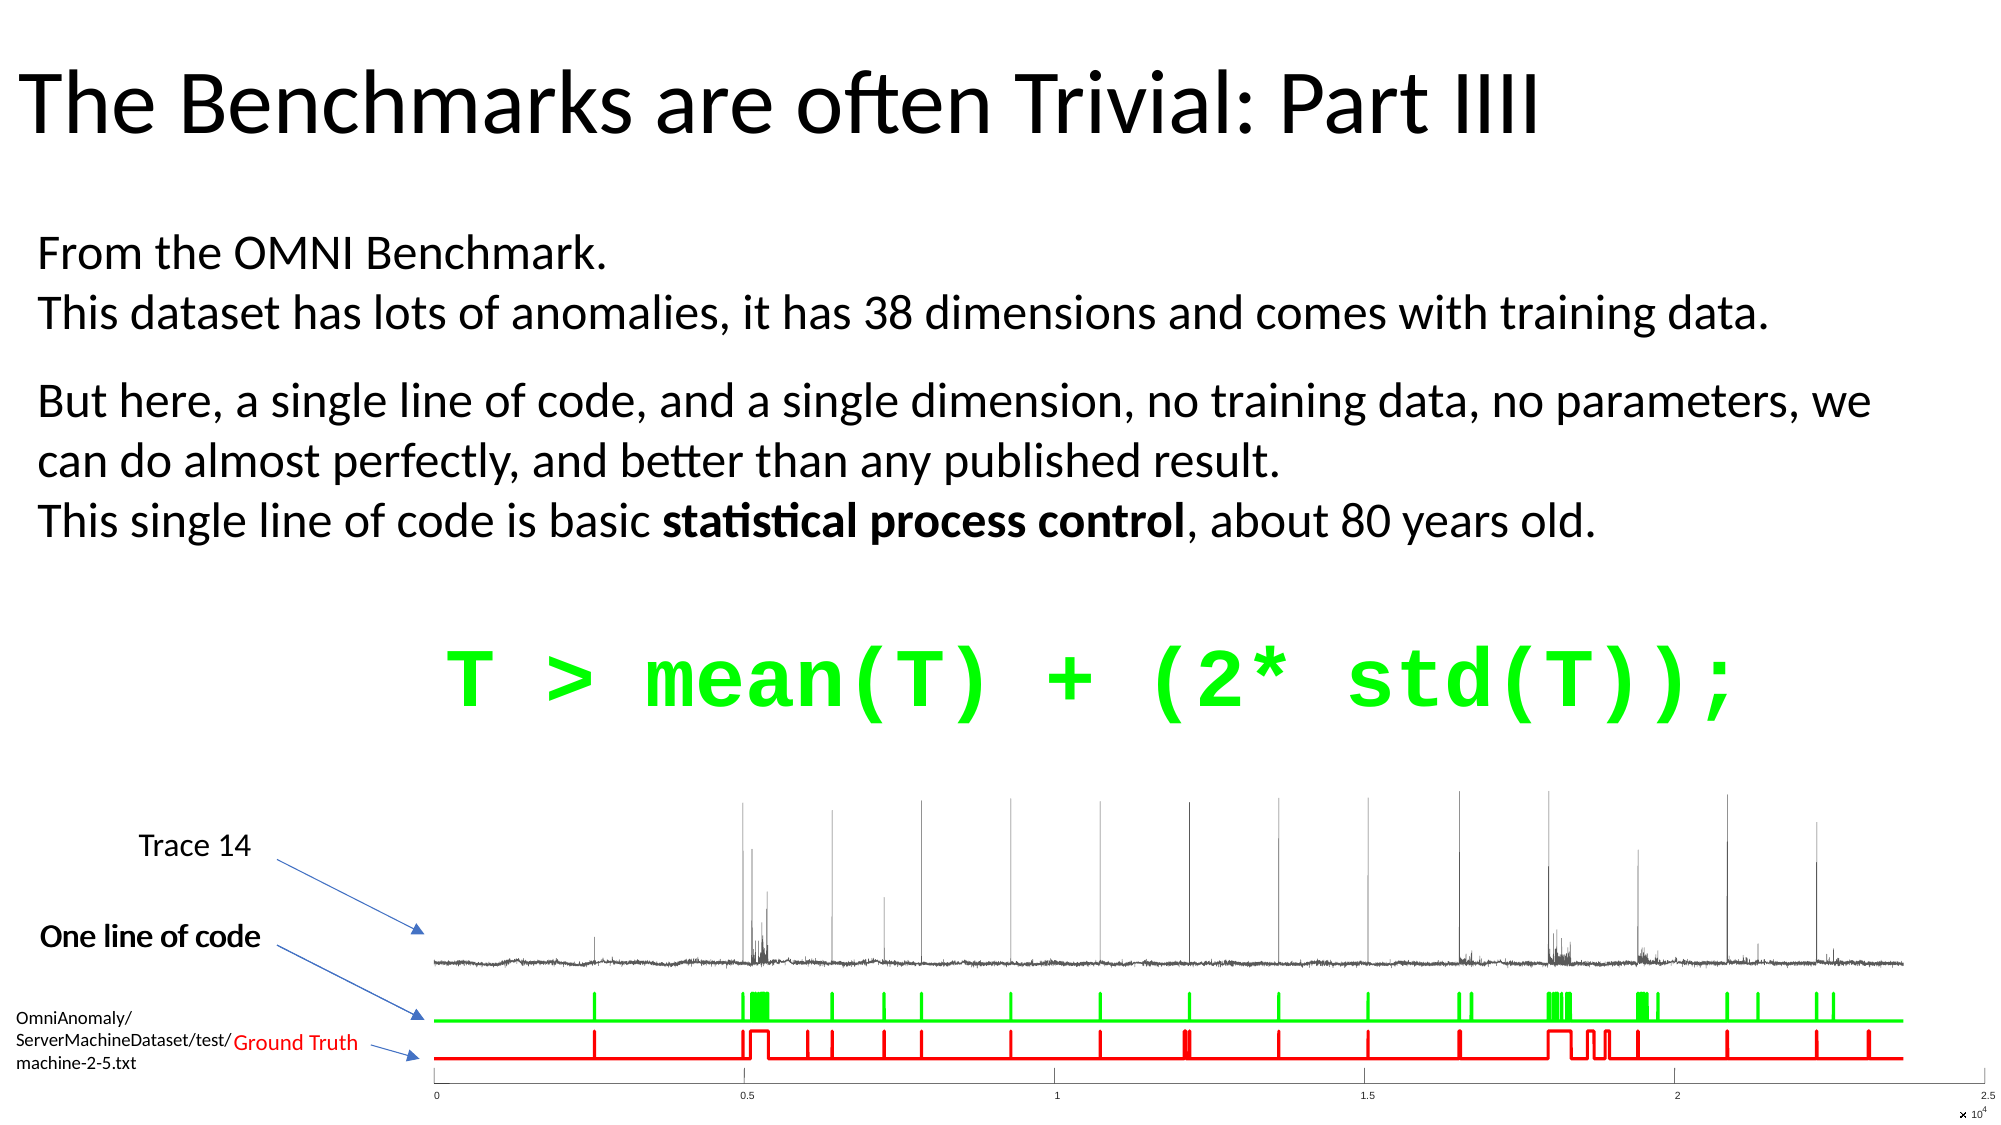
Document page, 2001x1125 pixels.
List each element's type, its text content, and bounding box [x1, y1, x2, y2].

text_box From the OMNI Benchmark. This dataset has lots of anomalies, it has 38 dimensions and comes with training data. But here, a single line of code, and a single dimension, no training data, no parameters, we can do almost perfectly, and better than any published result. This single line of code is basic statistical process control, about 80 years old. [22, 212, 1961, 555]
text_box Ground Truth [277, 1020, 575, 1063]
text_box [276, 859, 425, 935]
text_box 2 [1674, 1089, 1681, 1102]
text_box [434, 791, 1904, 969]
text_box 0 [434, 1089, 441, 1102]
text_box [575, 993, 1904, 1021]
text_box [575, 1031, 1904, 1059]
title The Benchmarks are often Trivial: Part IIII [3, 0, 1984, 208]
text_box T > mean(T) + (2* std(T)); [430, 616, 1958, 731]
text_box Trace 14 [123, 815, 267, 871]
text_box 0.5 [740, 1089, 756, 1102]
text_box 1.5 [1360, 1089, 1376, 1102]
text_box 1 [1054, 1089, 1061, 1102]
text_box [276, 945, 425, 1021]
text_box OmniAnomaly/ServerMachineDataset/test/machine-2-5.txt [1, 997, 277, 1081]
text_box One line of code [26, 906, 277, 984]
text_box 4 [1982, 1103, 1988, 1114]
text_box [370, 1044, 420, 1059]
text_box 2.5 [1981, 1089, 1996, 1102]
text_box 10 [1971, 1107, 1984, 1121]
text_box One line of code [24, 906, 276, 1002]
